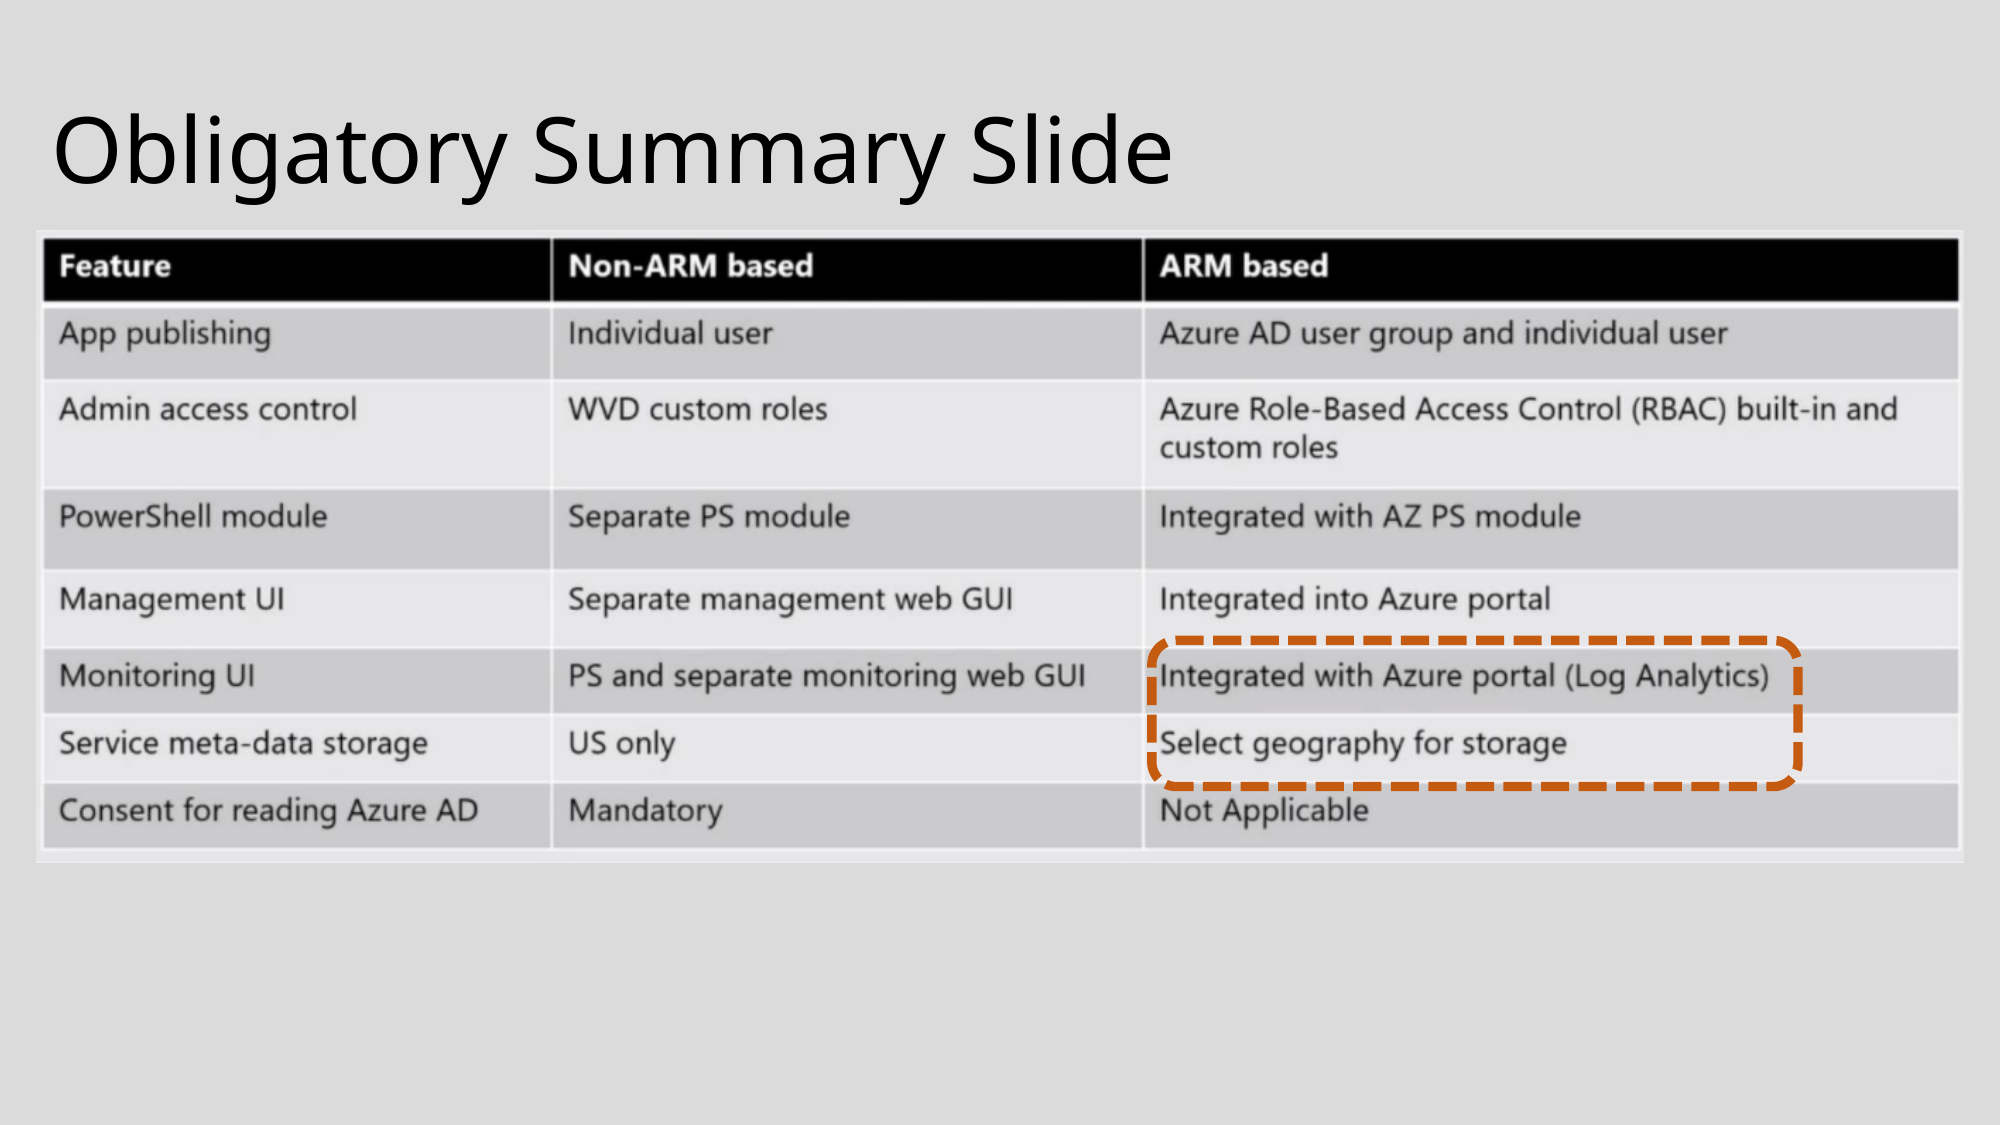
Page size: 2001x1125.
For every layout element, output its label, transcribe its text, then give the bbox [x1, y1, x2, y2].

picture [36, 230, 1964, 863]
title Obligatory Summary Slide [36, 45, 1762, 230]
